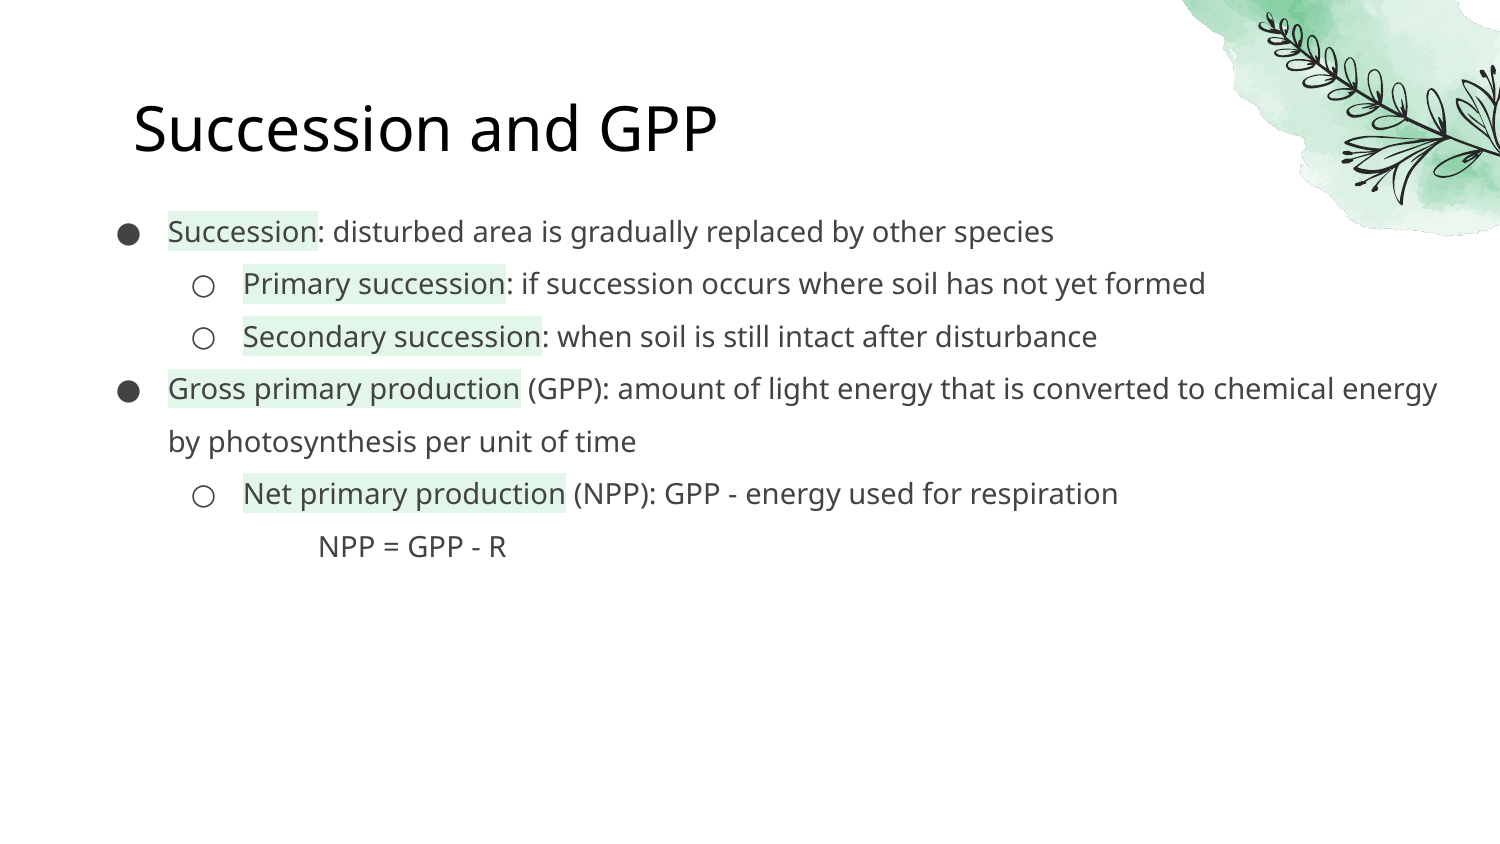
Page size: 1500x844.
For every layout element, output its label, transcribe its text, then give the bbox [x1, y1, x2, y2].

subtitle Succession: disturbed area is gradually replaced by other species Primary succession: if succession occurs where soil has not yet formed Secondary succession: when soil is still intact after disturbance Gross primary production (GPP): amount of light energy that is converted to chemical energy by photosynthesis per unit of time Net primary production (NPP): GPP - energy used for respiration NPP = GPP - R [77, 180, 1456, 743]
picture [1050, 0, 1500, 365]
title Succession and GPP [118, 73, 1098, 165]
